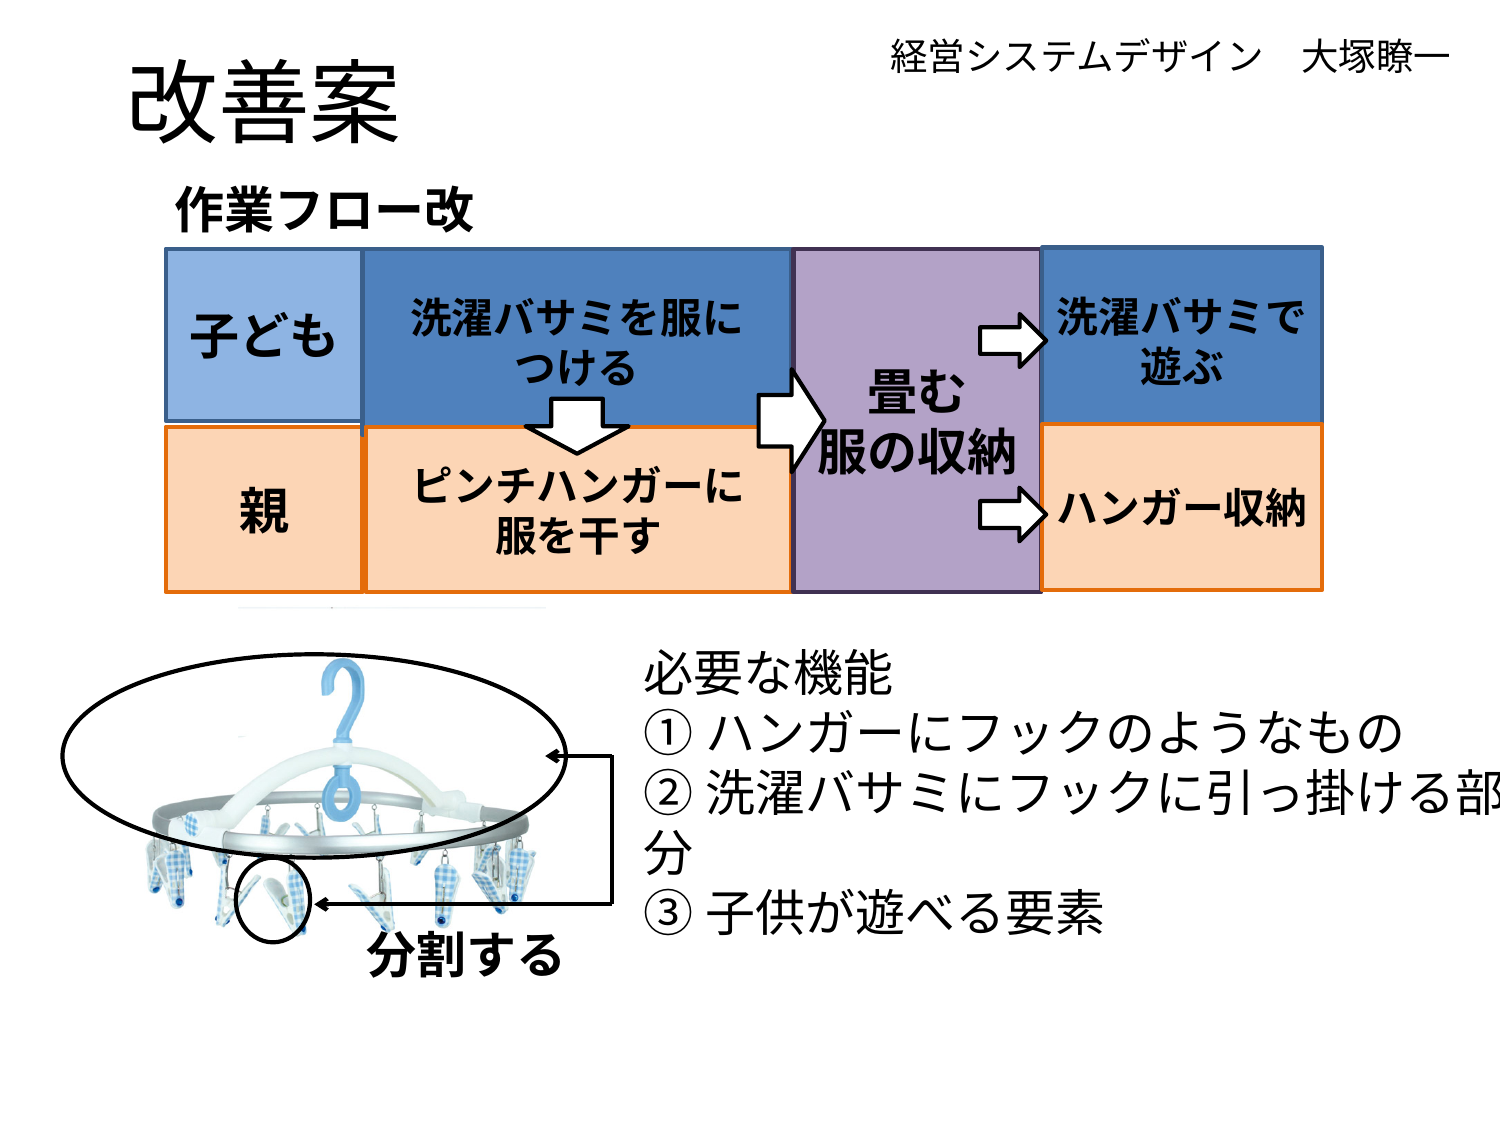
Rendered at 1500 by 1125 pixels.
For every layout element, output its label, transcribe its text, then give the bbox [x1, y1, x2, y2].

text_box 洗濯バサミを服に つける [360, 247, 791, 437]
text_box 作業フロー改 [159, 171, 1329, 247]
text_box 親 [164, 425, 364, 594]
text_box [60, 685, 128, 827]
text_box [978, 485, 1049, 544]
text_box 経営システムデザイン 大塚瞭一 [875, 25, 1500, 86]
text_box [550, 717, 568, 754]
text_box 分割する [544, 915, 613, 991]
text_box [550, 765, 567, 795]
picture [133, 604, 546, 985]
text_box 畳む 服の収納 [791, 247, 1043, 594]
text_box 洗濯バサミで 遊ぶ [1040, 245, 1324, 422]
title 改善案 [81, 0, 447, 203]
text_box [523, 396, 631, 456]
text_box 必要な機能 ①ハンガーにフックのようなもの ②洗濯バサミにフックに引っ掛ける部分 ③子供が遊べる要素 [628, 634, 1500, 1010]
text_box [978, 312, 1049, 370]
text_box ハンガー収納 [1040, 422, 1324, 592]
text_box ピンチハンガーに 服を干す [364, 425, 791, 594]
text_box 子ども [164, 247, 360, 423]
text_box [756, 367, 827, 475]
